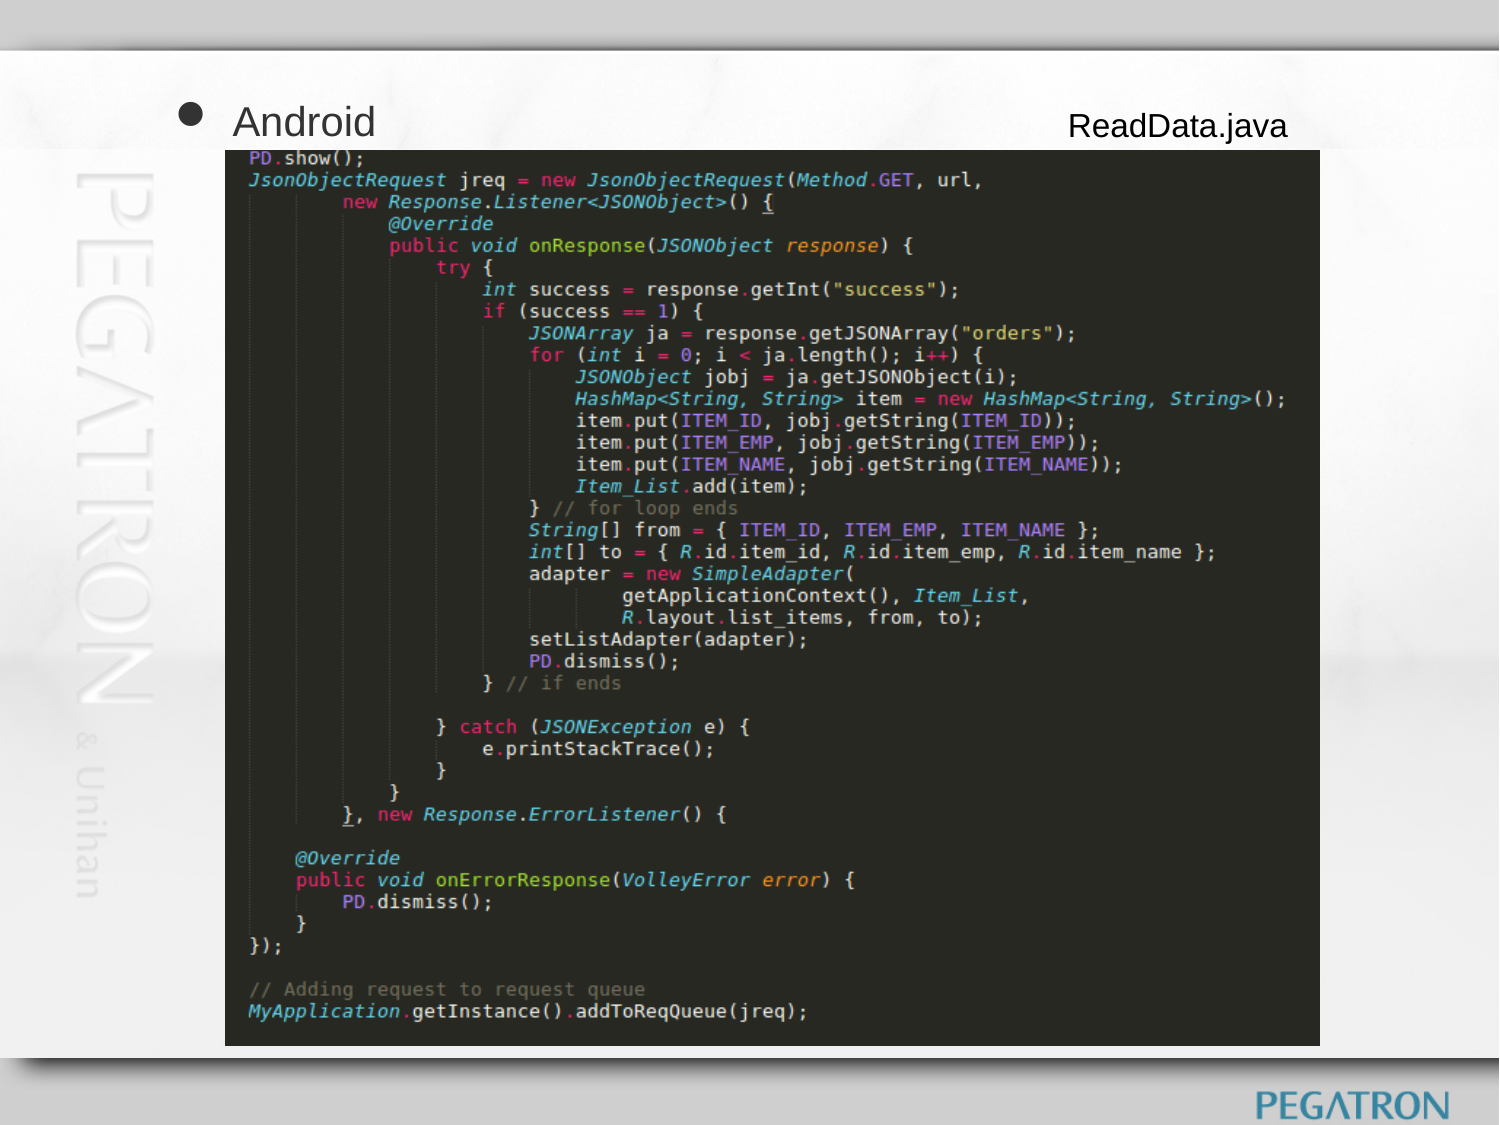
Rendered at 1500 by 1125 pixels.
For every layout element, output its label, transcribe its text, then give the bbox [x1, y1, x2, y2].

picture [0, 0, 1499, 148]
text_box Android [159, 87, 1424, 919]
picture [224, 149, 1321, 1046]
text_box ReadData.java [1053, 96, 1381, 234]
picture [0, 1058, 1499, 1125]
